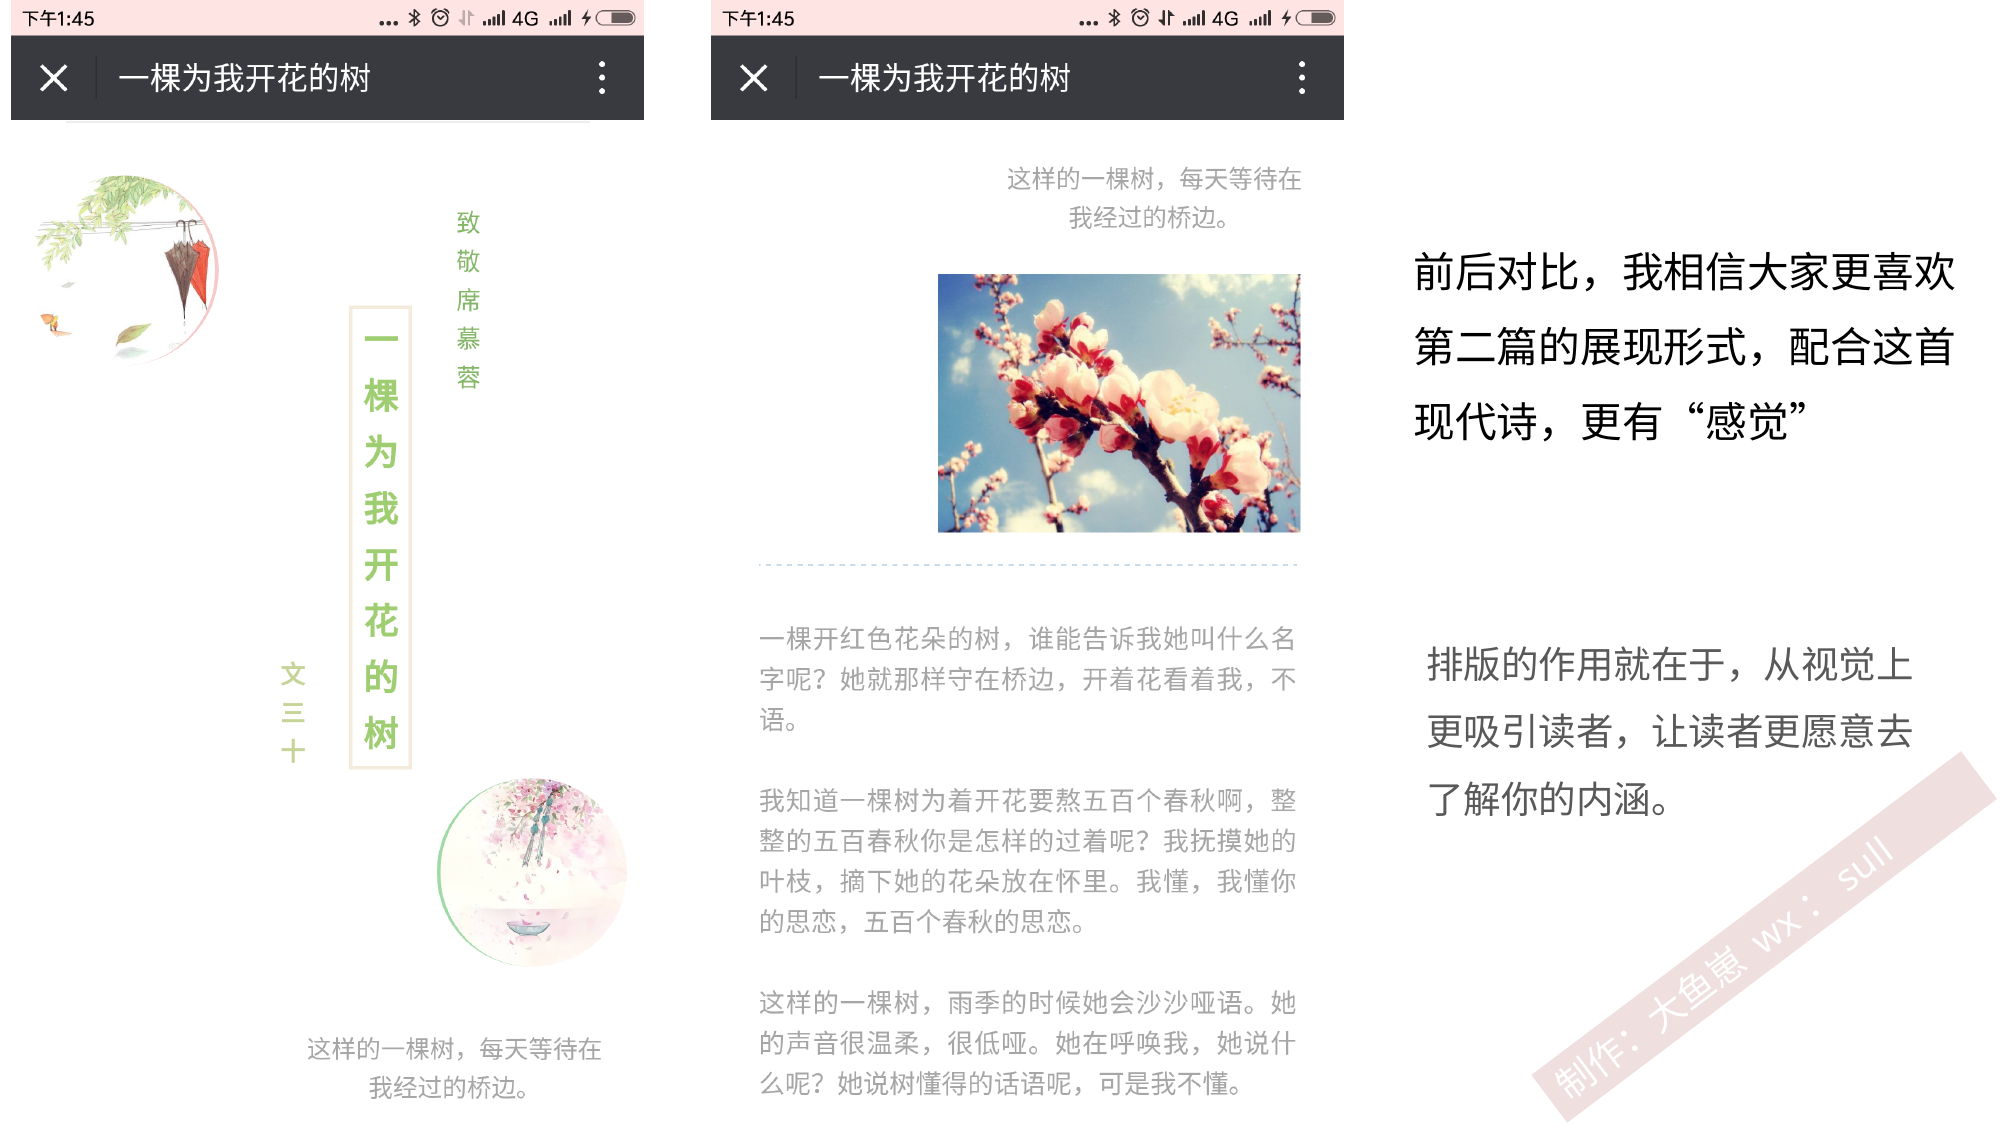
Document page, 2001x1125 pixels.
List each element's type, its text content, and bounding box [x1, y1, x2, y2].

picture [11, 0, 644, 1125]
text_box 排版的作用就在于，从视觉上更吸引读者，让读者更愿意去了解你的内涵。 [1411, 611, 1956, 829]
picture [711, 0, 1344, 1125]
title 前后对比，我相信大家更喜欢第二篇的展现形式，配合这首现代诗，更有“感觉” [1398, 98, 1974, 569]
